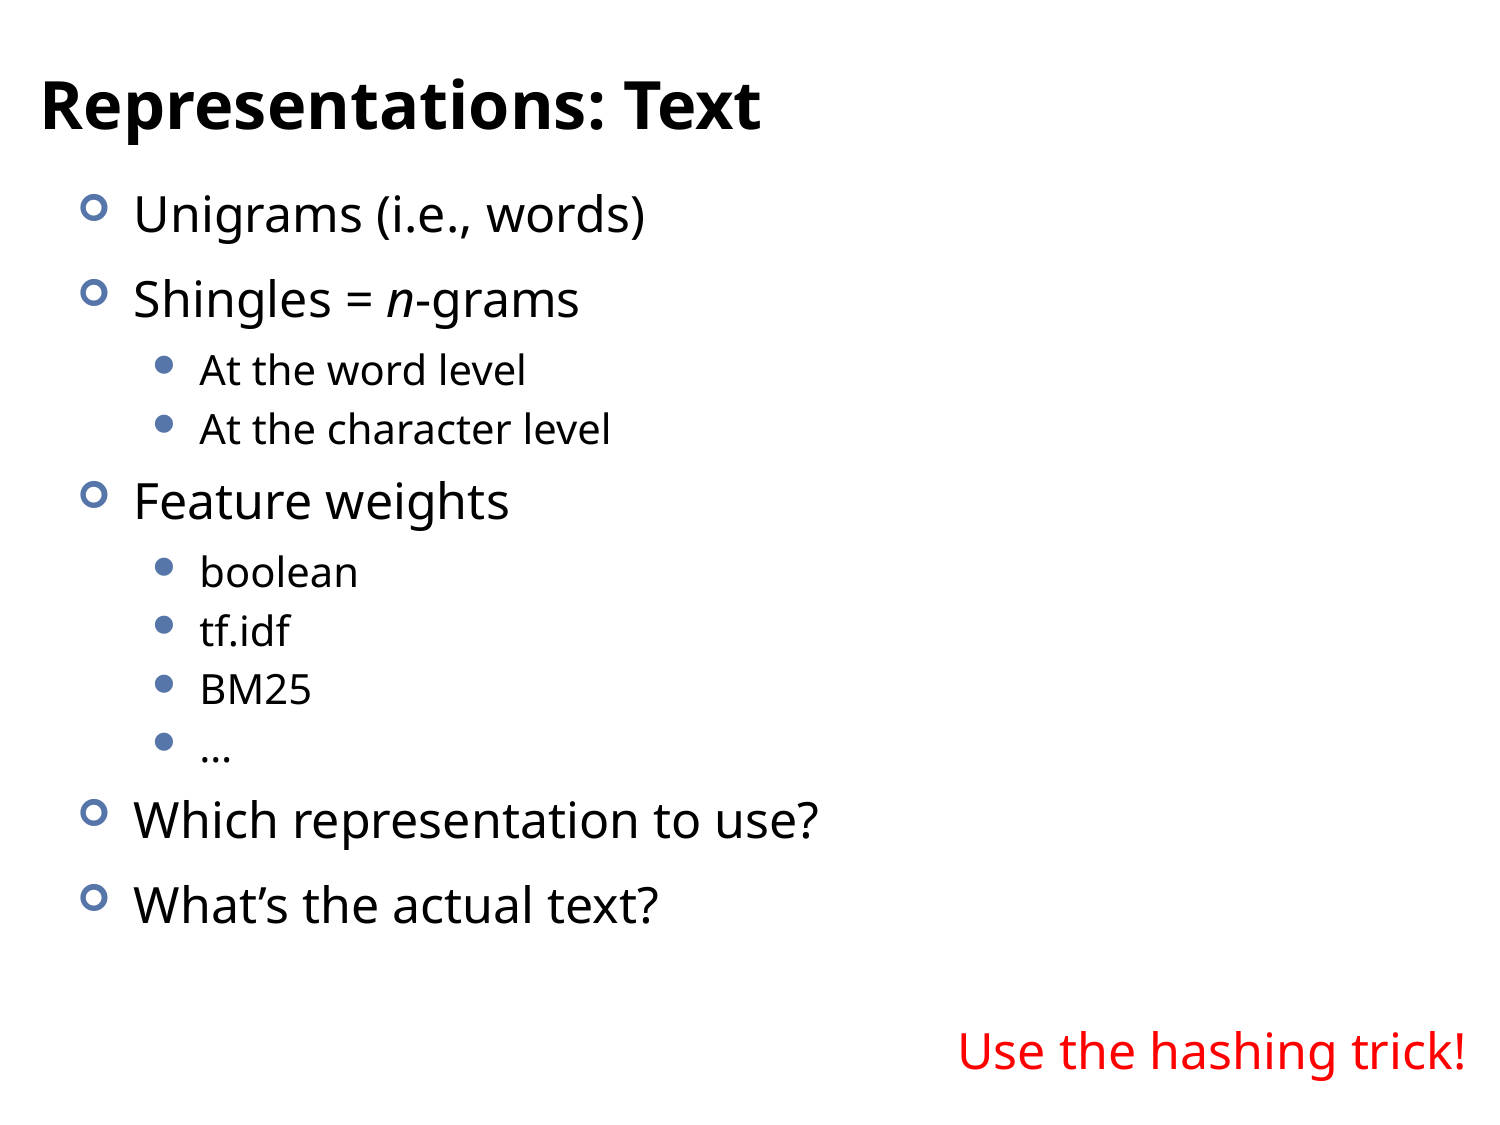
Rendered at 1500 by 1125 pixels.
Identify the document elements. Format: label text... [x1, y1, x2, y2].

list Unigrams (i.e., words) Shingles = n-grams At the word level At the character level Feature weights boolean tf.idf BM25 … Which representation to use? What’s the actual text? [62, 174, 1451, 1013]
title Representations: Text [24, 18, 1451, 188]
text_box Use the hashing trick! [942, 1011, 1483, 1087]
